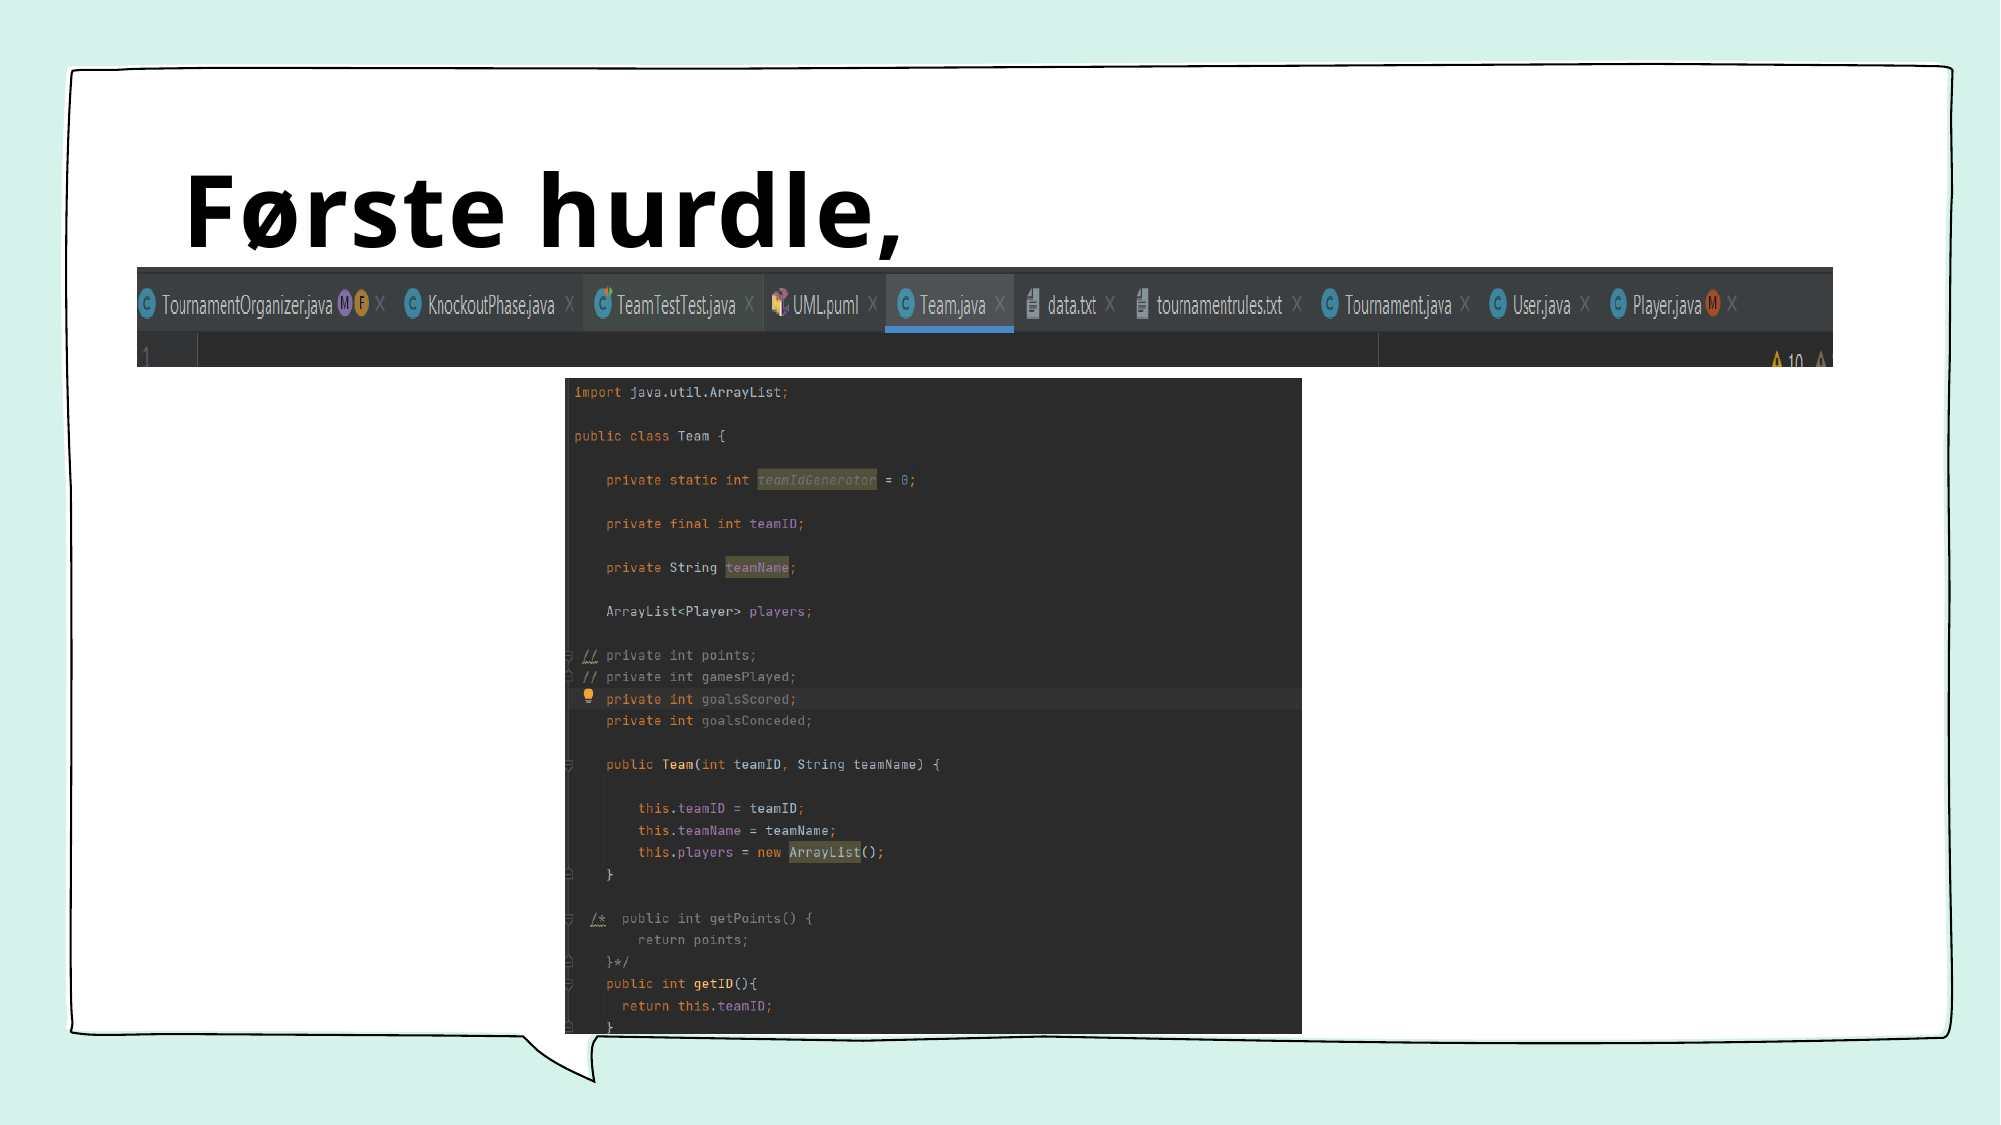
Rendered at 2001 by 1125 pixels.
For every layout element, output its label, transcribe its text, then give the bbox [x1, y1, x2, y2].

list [137, 267, 1833, 368]
picture [565, 378, 1302, 1034]
title Første hurdle, [167, 91, 1863, 324]
